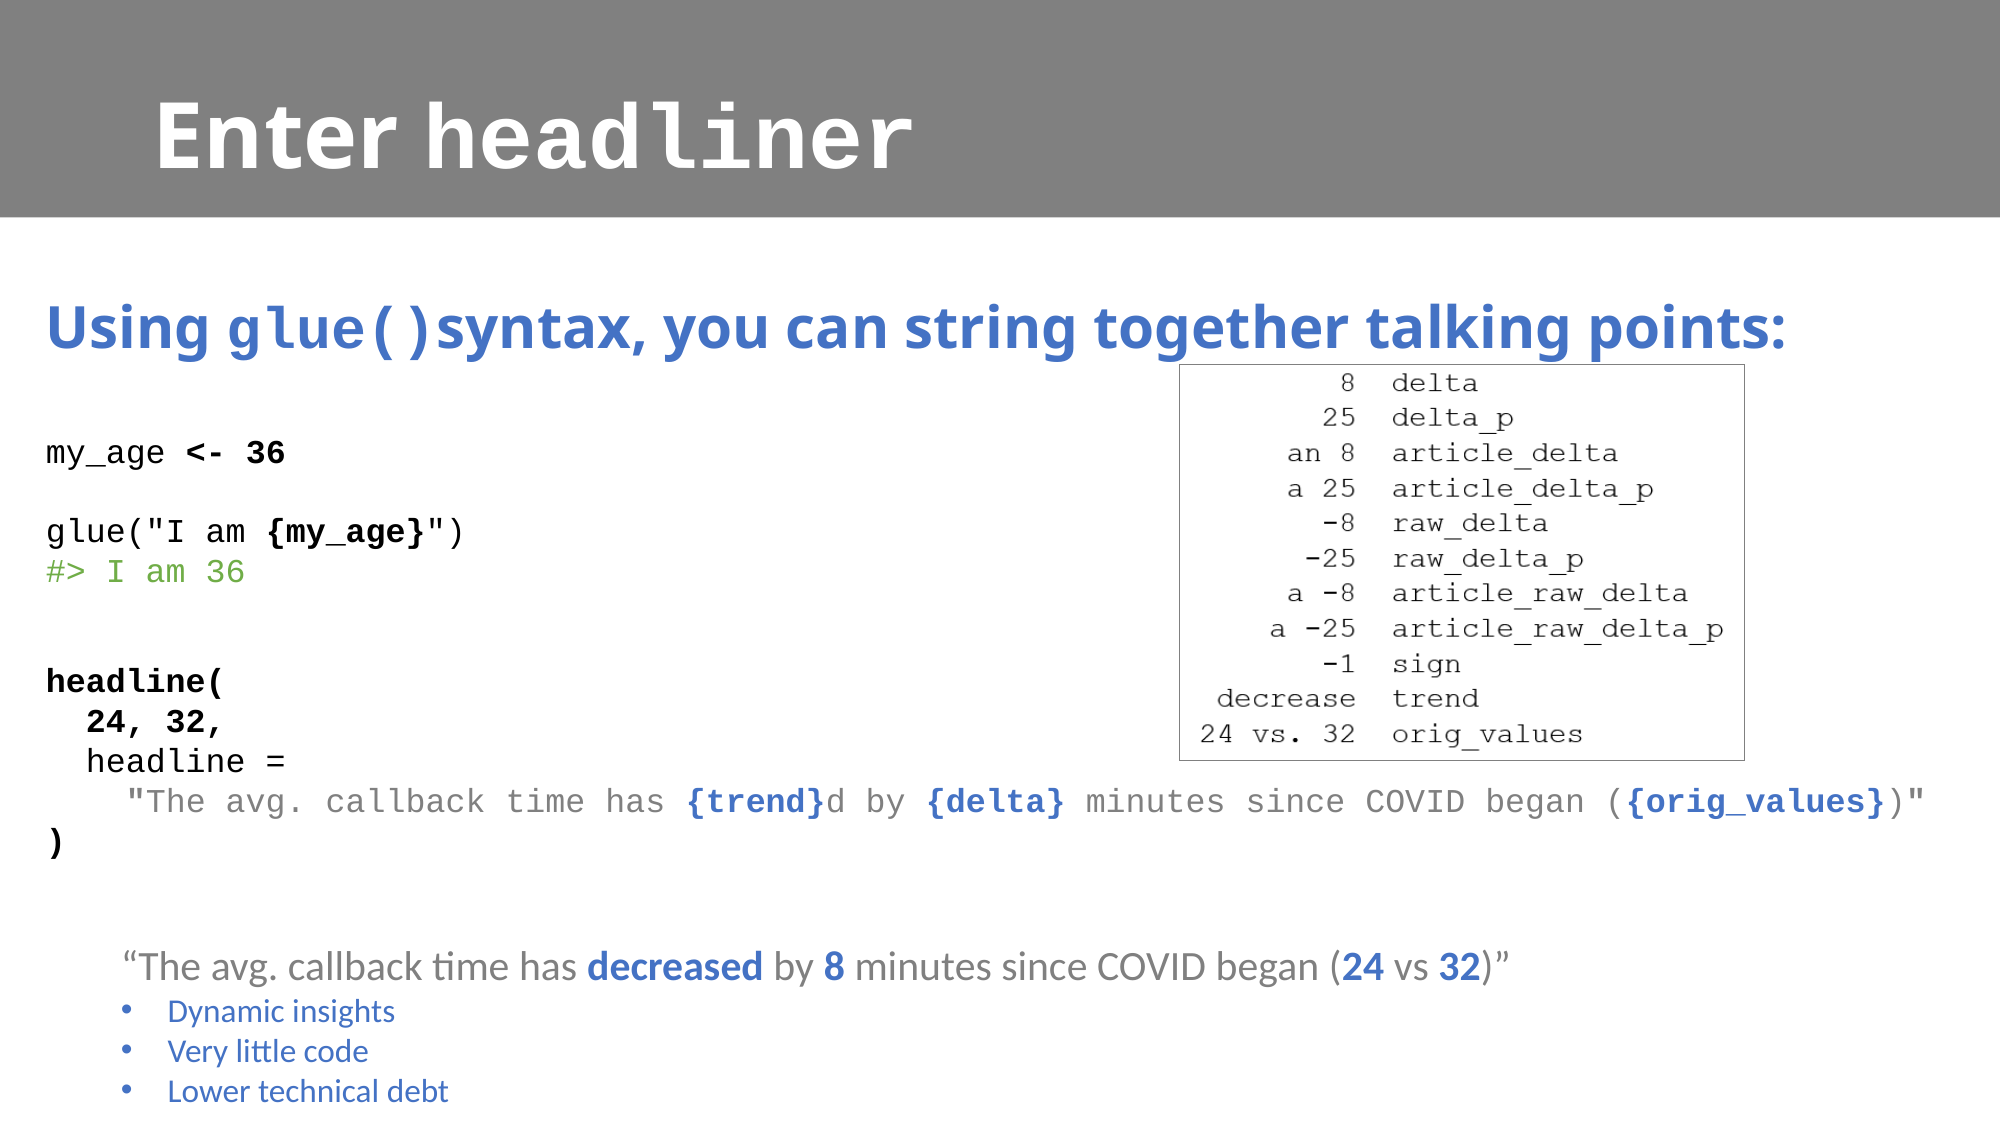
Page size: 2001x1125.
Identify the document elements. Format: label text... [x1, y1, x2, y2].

title Enter headliner [137, 59, 1863, 218]
picture [1179, 364, 1745, 761]
text_box Using glue()syntax, you can string together talking points: my_age <- 36 glue("I am {my_age}") #> I am 36 headline( 24, 32, headline = "The avg. callback time has {trend}d by {delta} minutes since COVID began ({orig_values})" ) “The avg. callback time has decreased by 8 minutes since COVID began (24 vs 32)” Dynamic insights Very little code Lower technical debt [16, 268, 1969, 1088]
